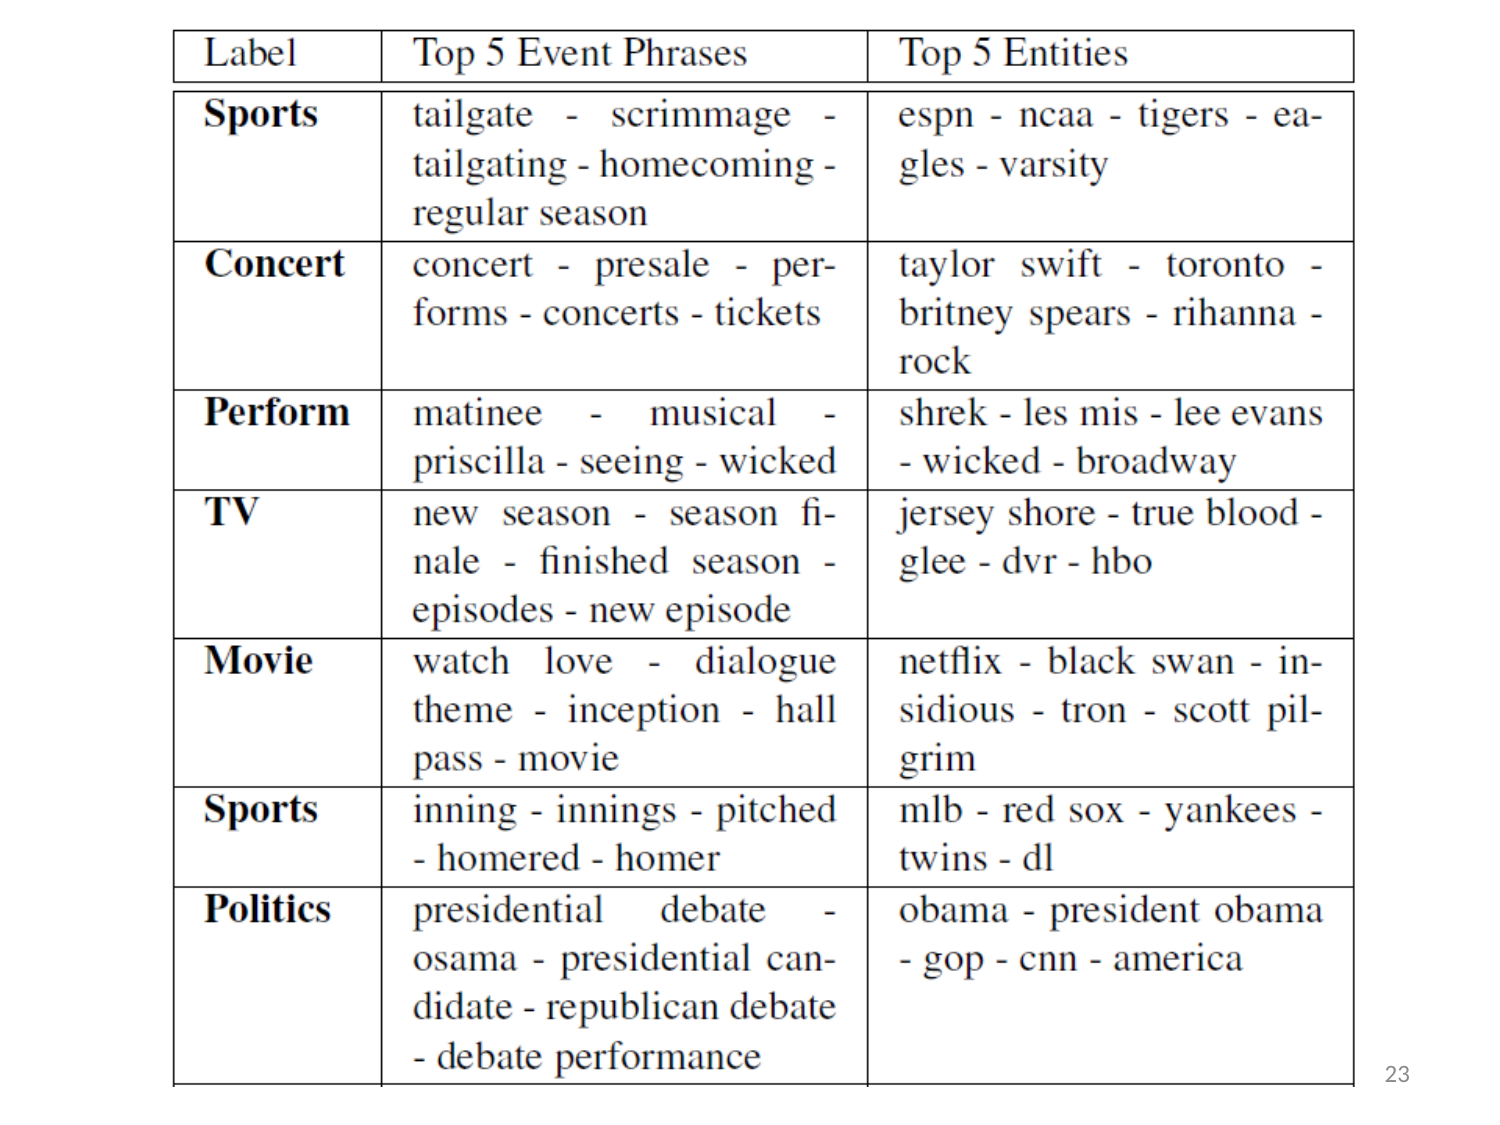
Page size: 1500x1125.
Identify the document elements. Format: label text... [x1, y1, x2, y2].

slide_number 23 [1074, 1042, 1425, 1103]
picture [162, 24, 1366, 1087]
